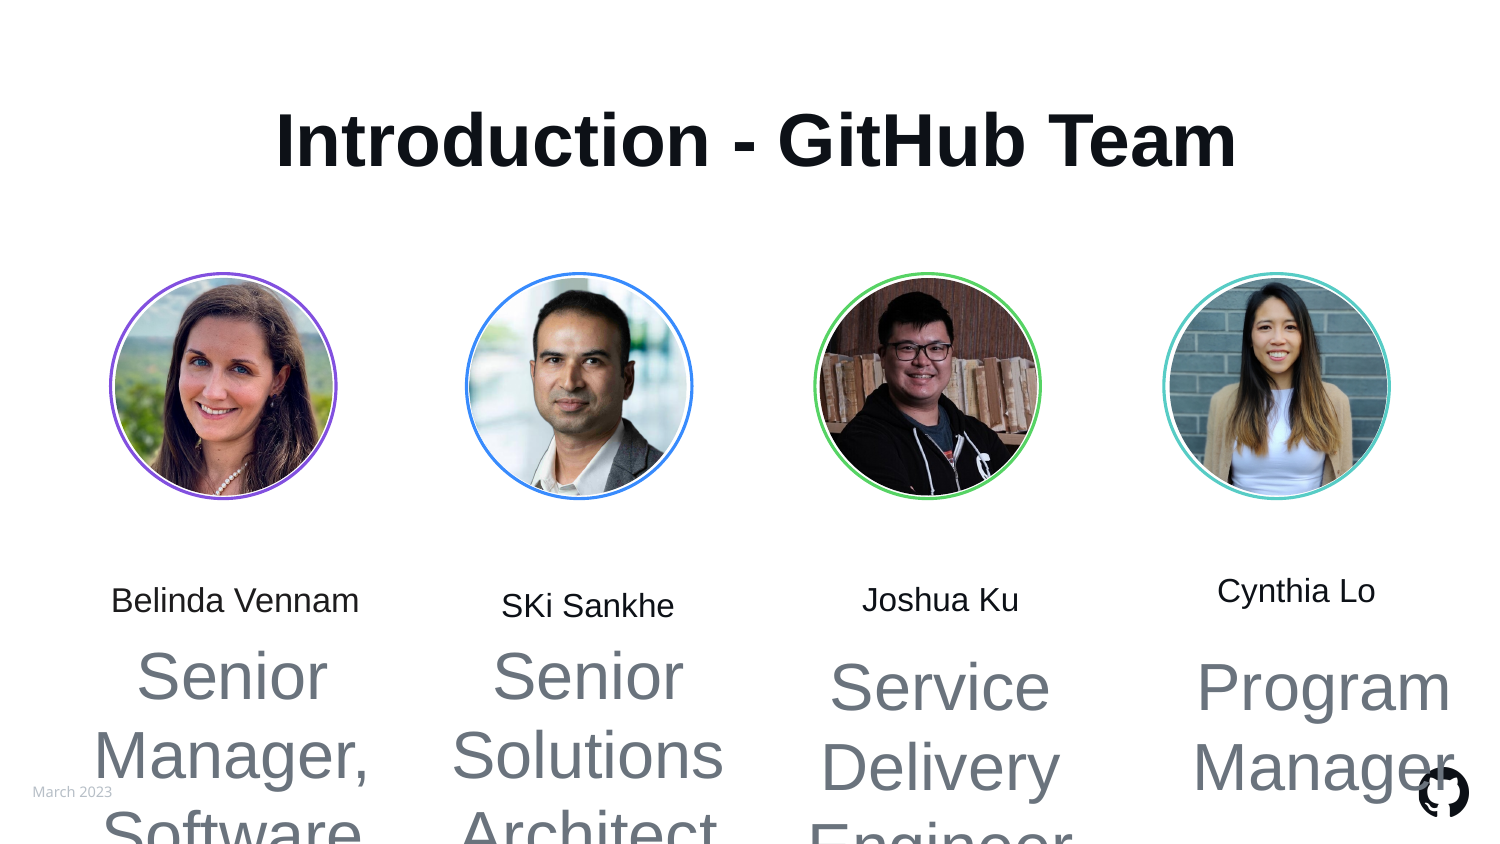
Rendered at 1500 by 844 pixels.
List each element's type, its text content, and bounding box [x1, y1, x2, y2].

picture [114, 277, 333, 496]
subtitle Belinda Vennam [79, 562, 401, 611]
picture [1418, 767, 1469, 817]
picture [1169, 277, 1388, 496]
subtitle Service Delivery Engineer [780, 629, 1102, 712]
subtitle Cynthia Lo [1136, 554, 1458, 603]
subtitle Senior Manager, Software Engineering [72, 617, 394, 700]
subtitle Senior Solutions Architect [427, 617, 749, 700]
picture [468, 277, 687, 496]
subtitle SKi Sankhe [427, 569, 749, 617]
picture [819, 277, 1038, 496]
subtitle Joshua Ku [780, 562, 1102, 611]
subtitle Program Manager [1163, 629, 1485, 712]
title Introduction - GitHub Team [72, 0, 1443, 274]
